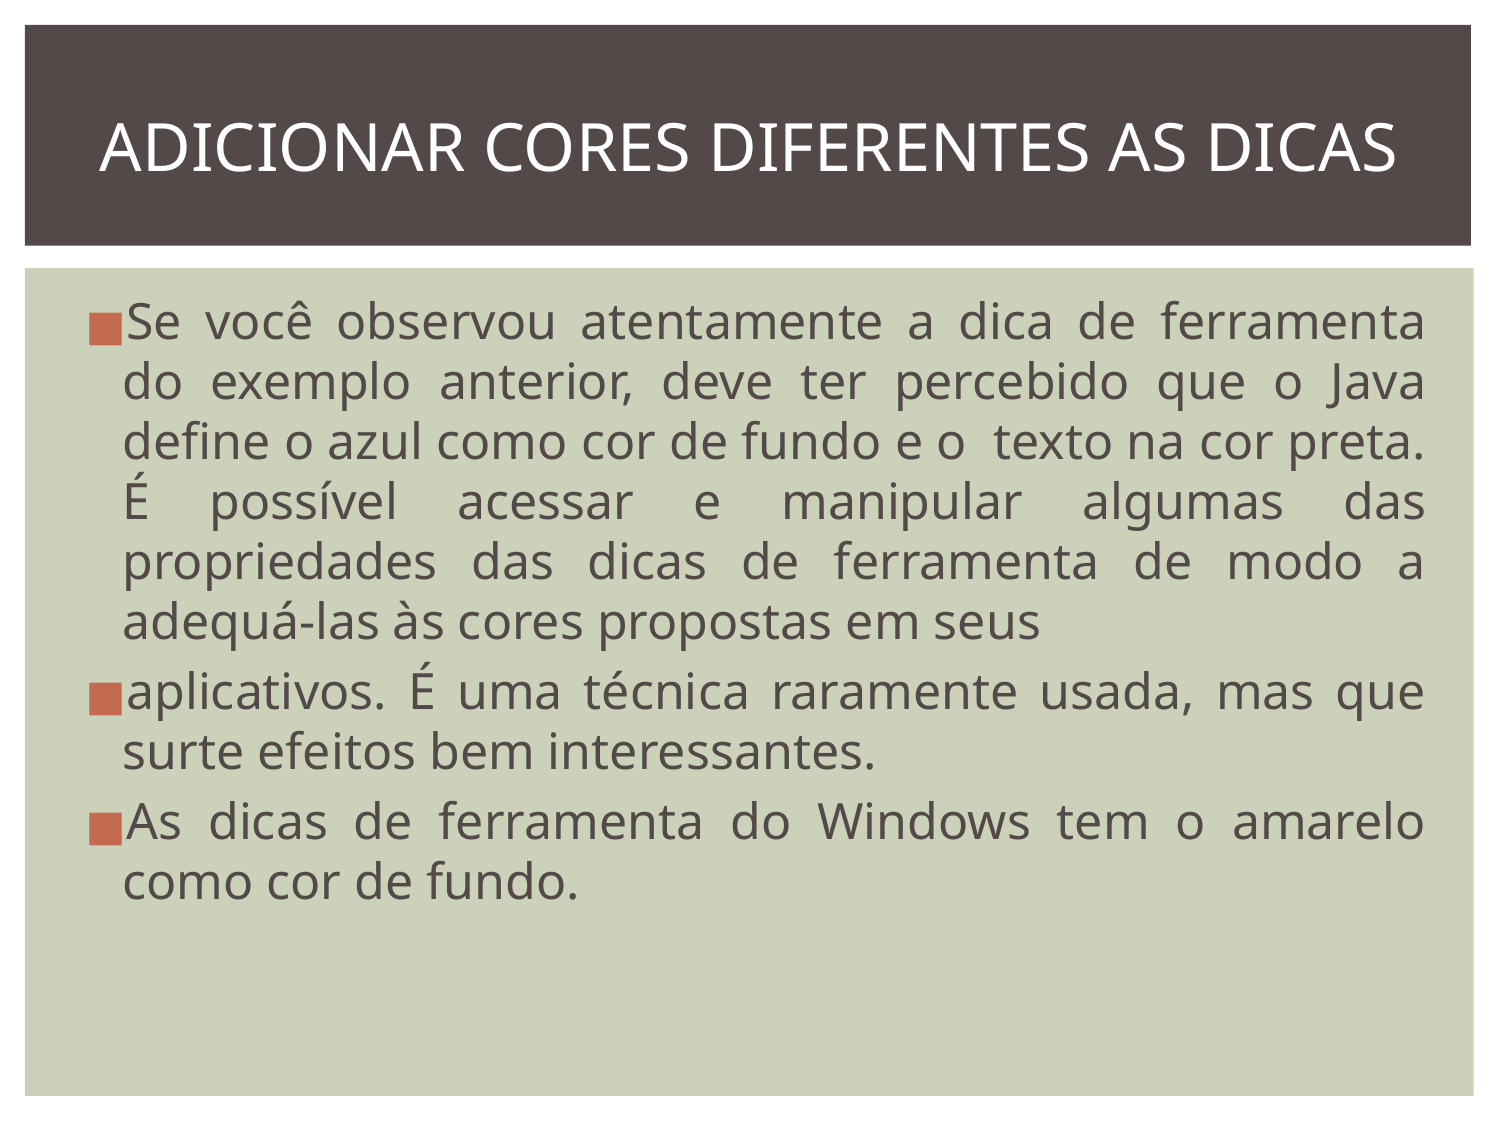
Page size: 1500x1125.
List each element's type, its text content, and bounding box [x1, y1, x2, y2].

list Se você observou atentamente a dica de ferramenta do exemplo anterior, deve ter percebido que o Java define o azul como cor de fundo e o texto na cor preta. É possível acessar e manipular algumas das propriedades das dicas de ferramenta de modo a adequá-las às cores propostas em seus aplicativos. É uma técnica raramente usada, mas que surte efeitos bem interessantes. As dicas de ferramenta do Windows tem o amarelo como cor de fundo. [62, 281, 1442, 1005]
title ADICIONAR CORES DIFERENTES AS DICAS [62, 58, 1438, 232]
